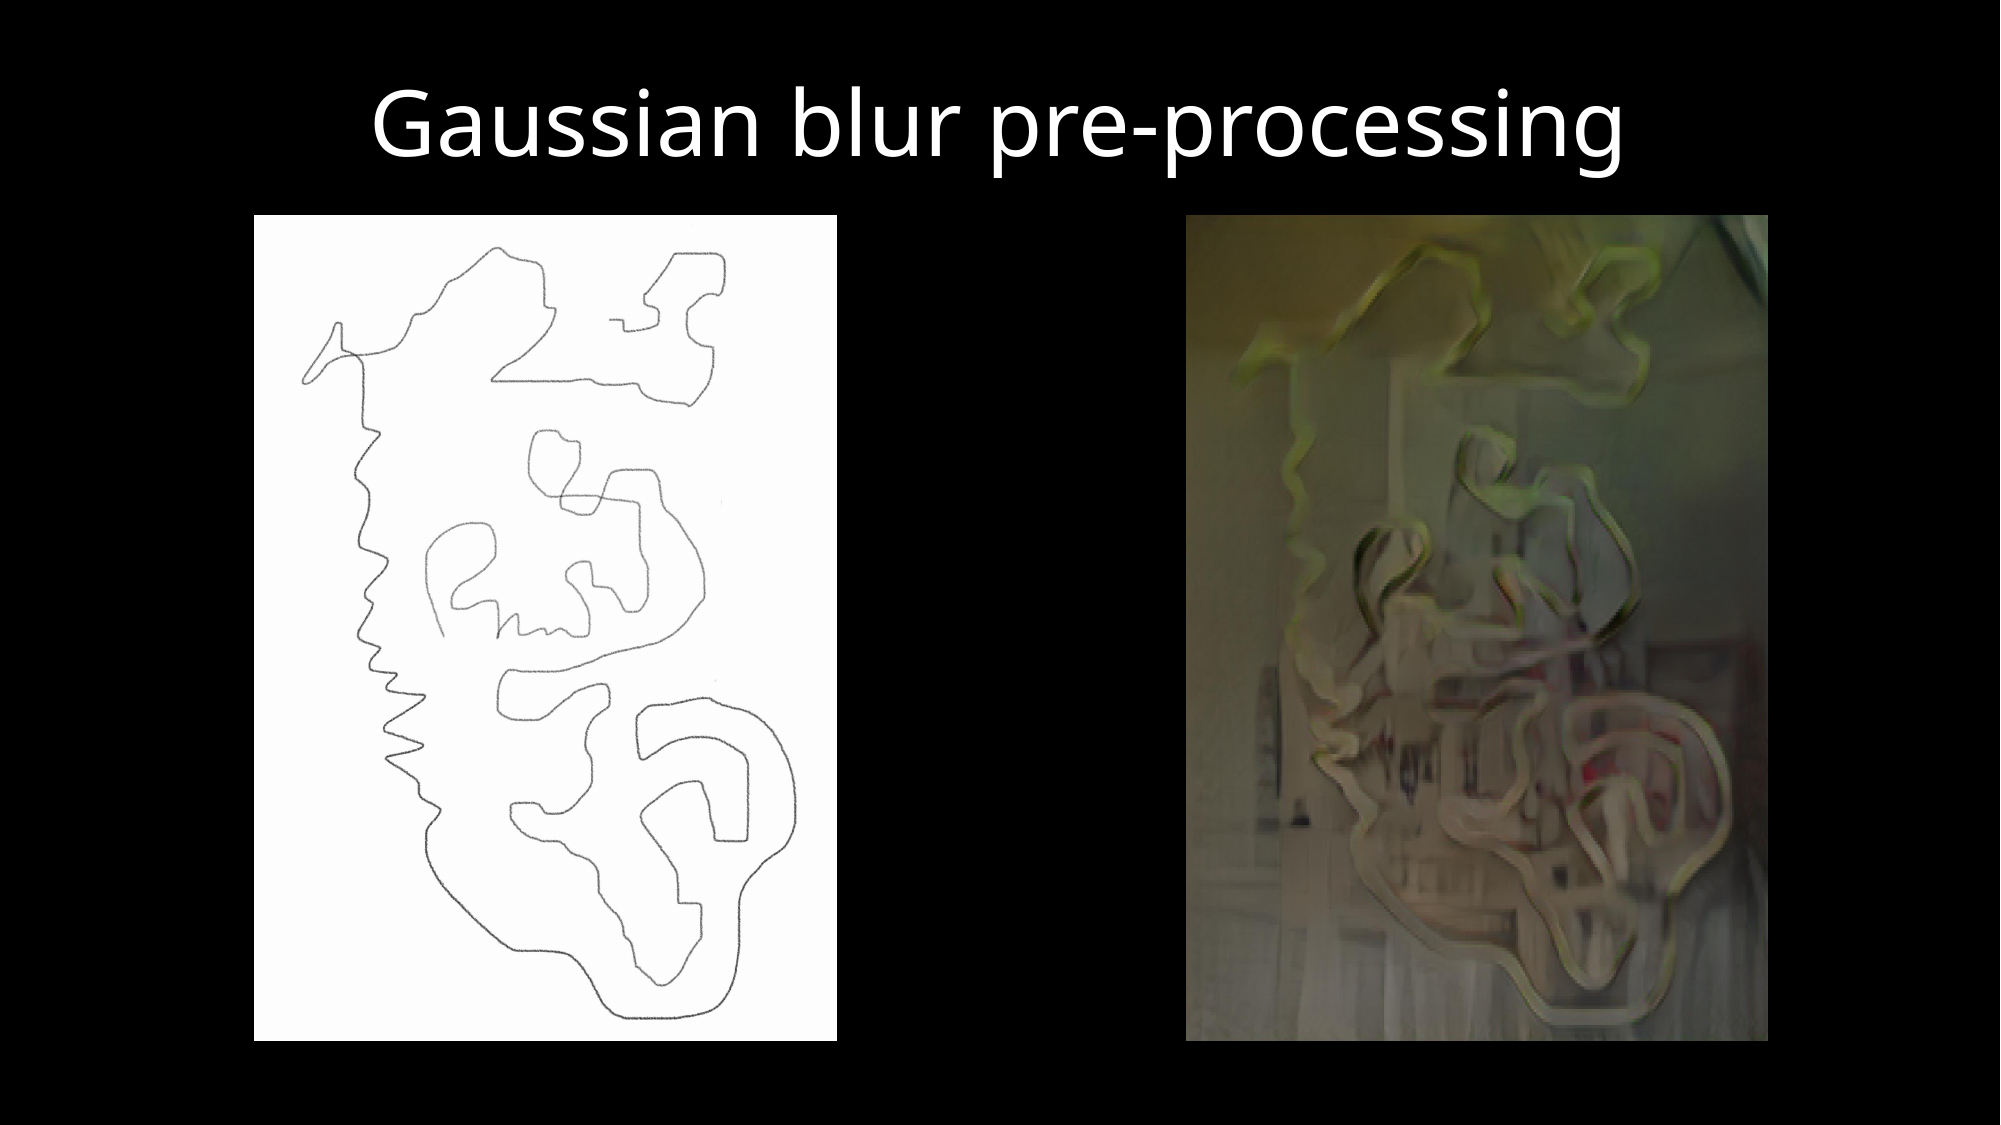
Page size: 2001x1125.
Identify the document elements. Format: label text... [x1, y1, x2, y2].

picture [254, 215, 837, 1041]
title Gaussian blur pre-processing [137, 18, 1863, 236]
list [1185, 215, 1768, 1041]
